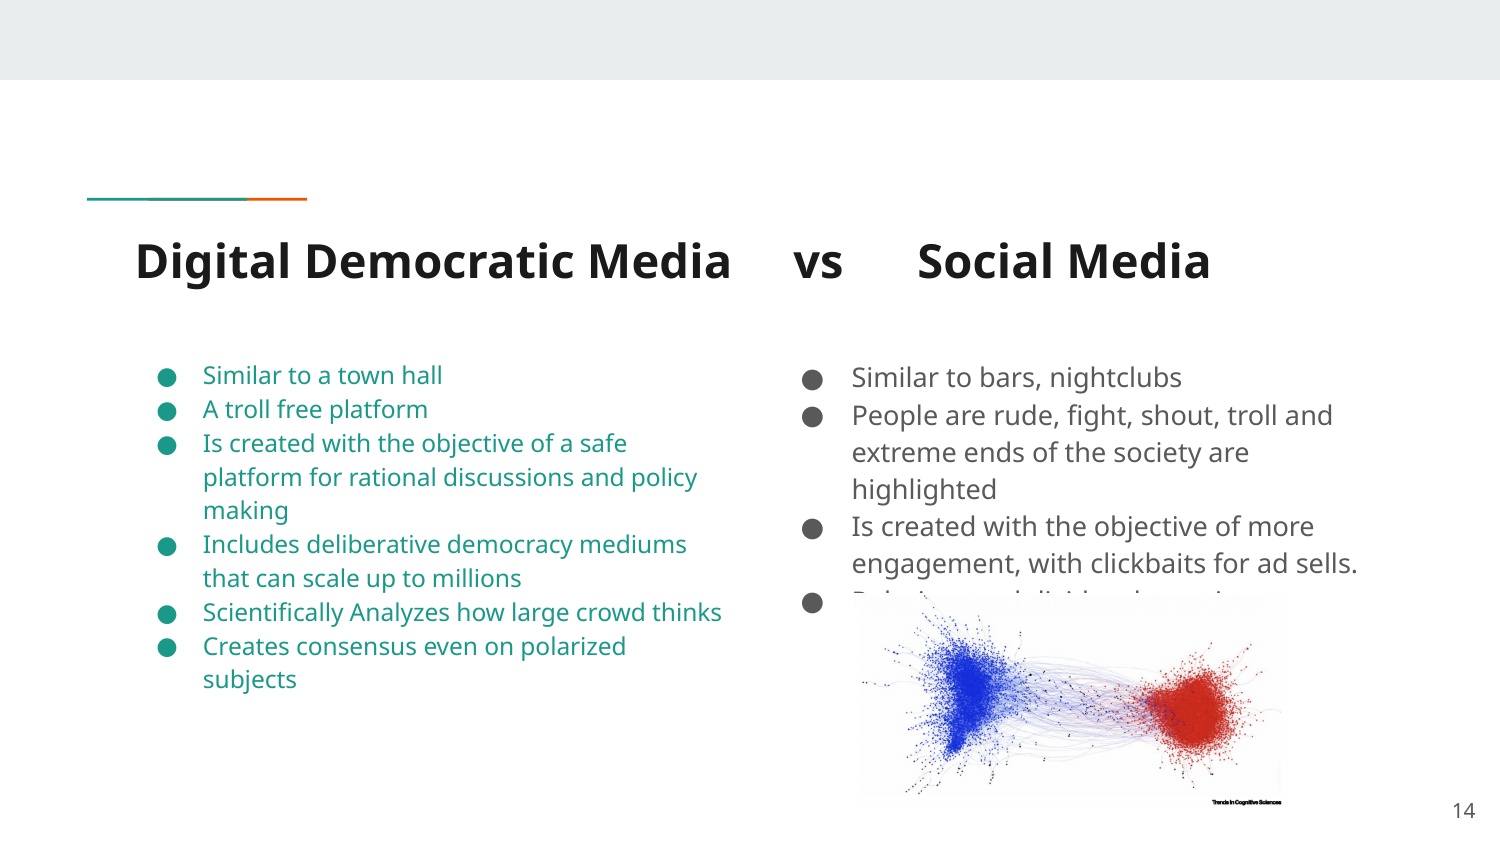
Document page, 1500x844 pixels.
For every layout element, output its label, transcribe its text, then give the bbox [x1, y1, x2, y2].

title Digital Democratic Media vs Social Media [119, 216, 1381, 305]
list Similar to a town hall A troll free platform Is created with the objective of a safe platform for rational discussions and policy making Includes deliberative democracy mediums that can scale up to millions Scientifically Analyzes how large crowd thinks Creates consensus even on polarized subjects [119, 341, 739, 712]
picture [853, 592, 1290, 811]
slide_number ‹#› [1400, 779, 1491, 844]
list Similar to bars, nightclubs People are rude, fight, shout, troll and extreme ends of the society are highlighted Is created with the objective of more engagement, with clickbaits for ad sells. Polarizes and divides the society [761, 341, 1381, 712]
